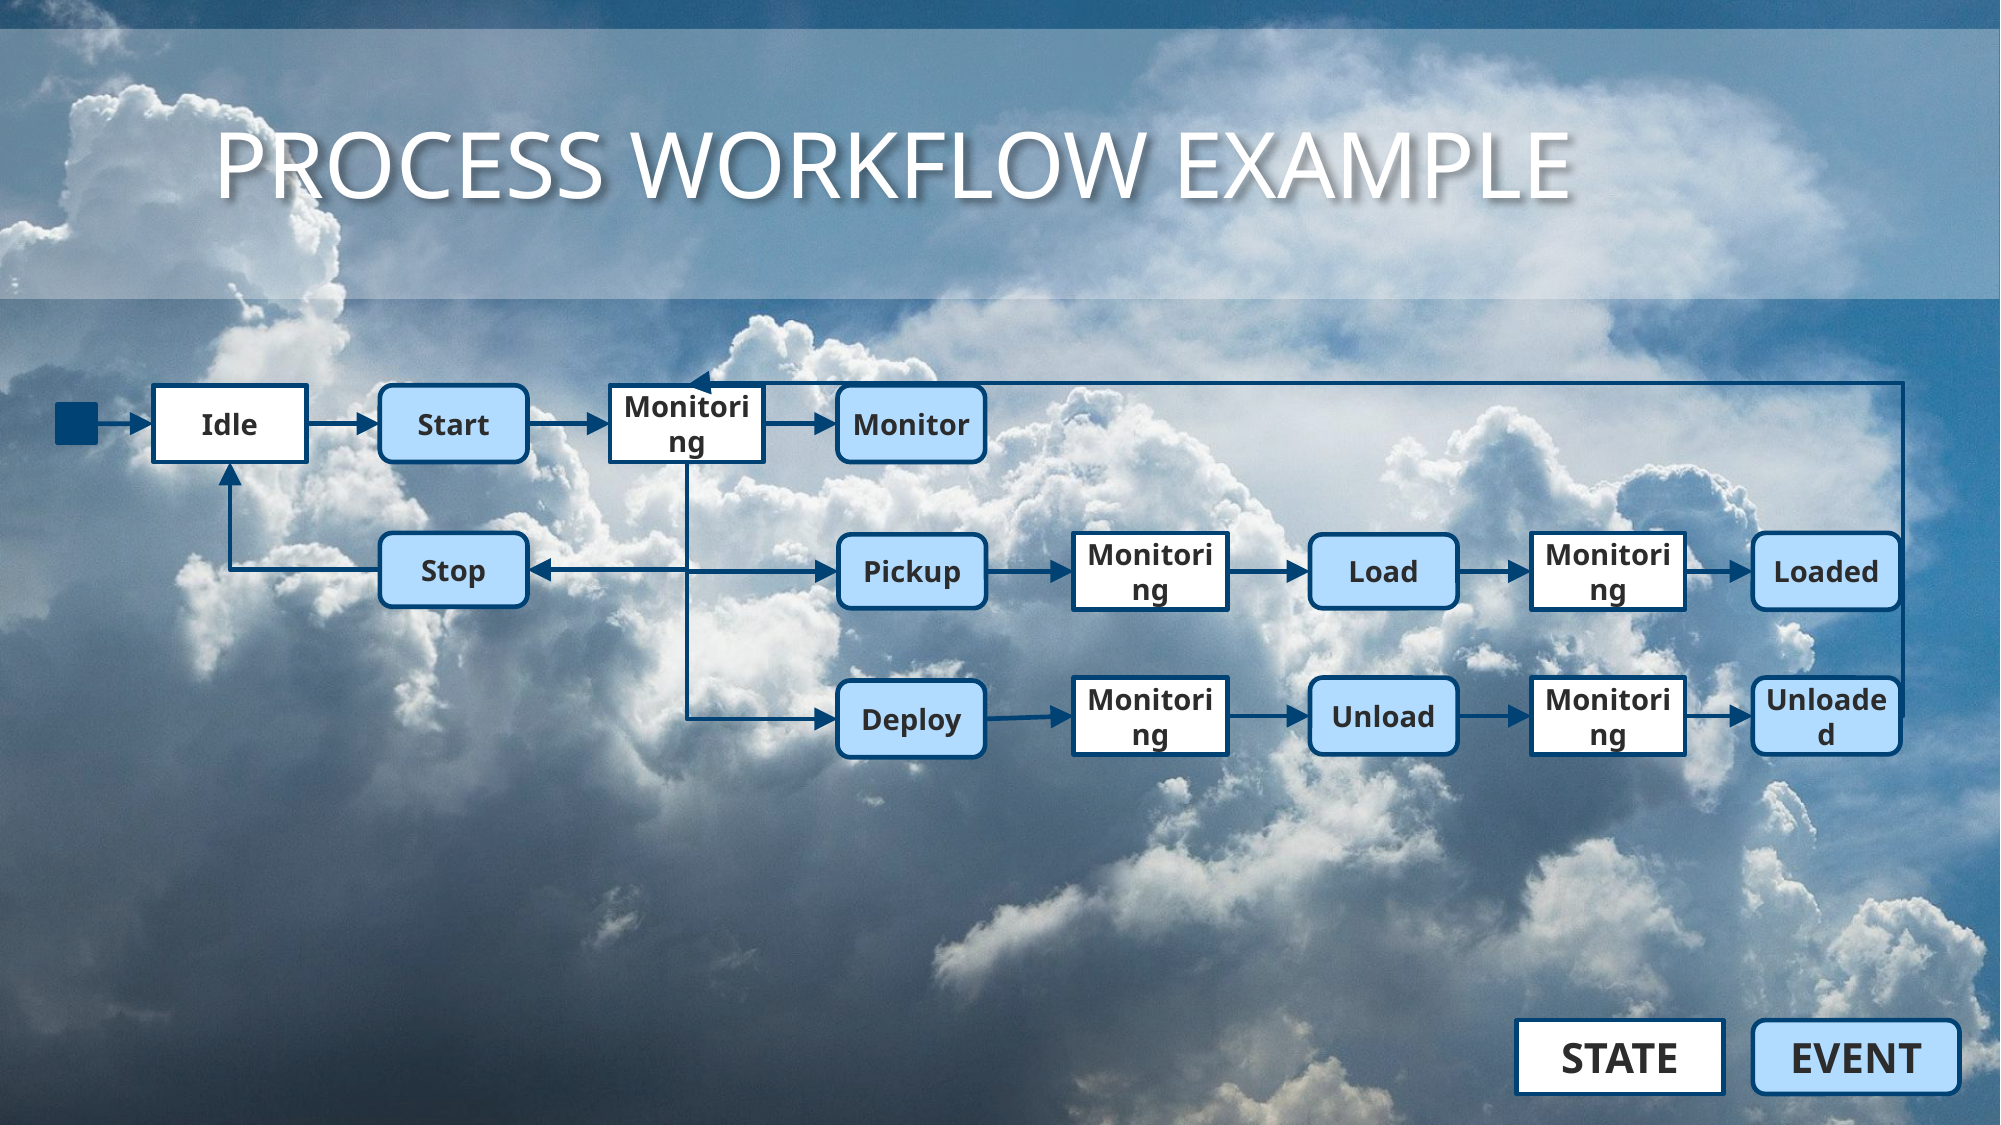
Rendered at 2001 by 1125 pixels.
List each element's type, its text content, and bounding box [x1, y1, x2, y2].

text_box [686, 385, 1901, 717]
title PROCESS WORKFLOW EXAMPLE [197, 46, 1803, 295]
text_box STATE [1516, 1019, 1724, 1095]
text_box Monitoring [1530, 724, 1686, 755]
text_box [633, 514, 679, 666]
text_box Monitoring [609, 384, 680, 463]
text_box Deploy [836, 724, 987, 759]
text_box EVENT [1751, 1019, 1961, 1095]
text_box Start [378, 384, 529, 464]
text_box Unloaded [1751, 723, 1902, 756]
text_box Stop [378, 531, 529, 608]
text_box Unload [1308, 724, 1459, 756]
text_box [553, 435, 662, 596]
text_box Idle [152, 384, 308, 463]
text_box Monitoring [1073, 724, 1228, 755]
text_box [56, 403, 97, 444]
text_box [229, 461, 381, 571]
